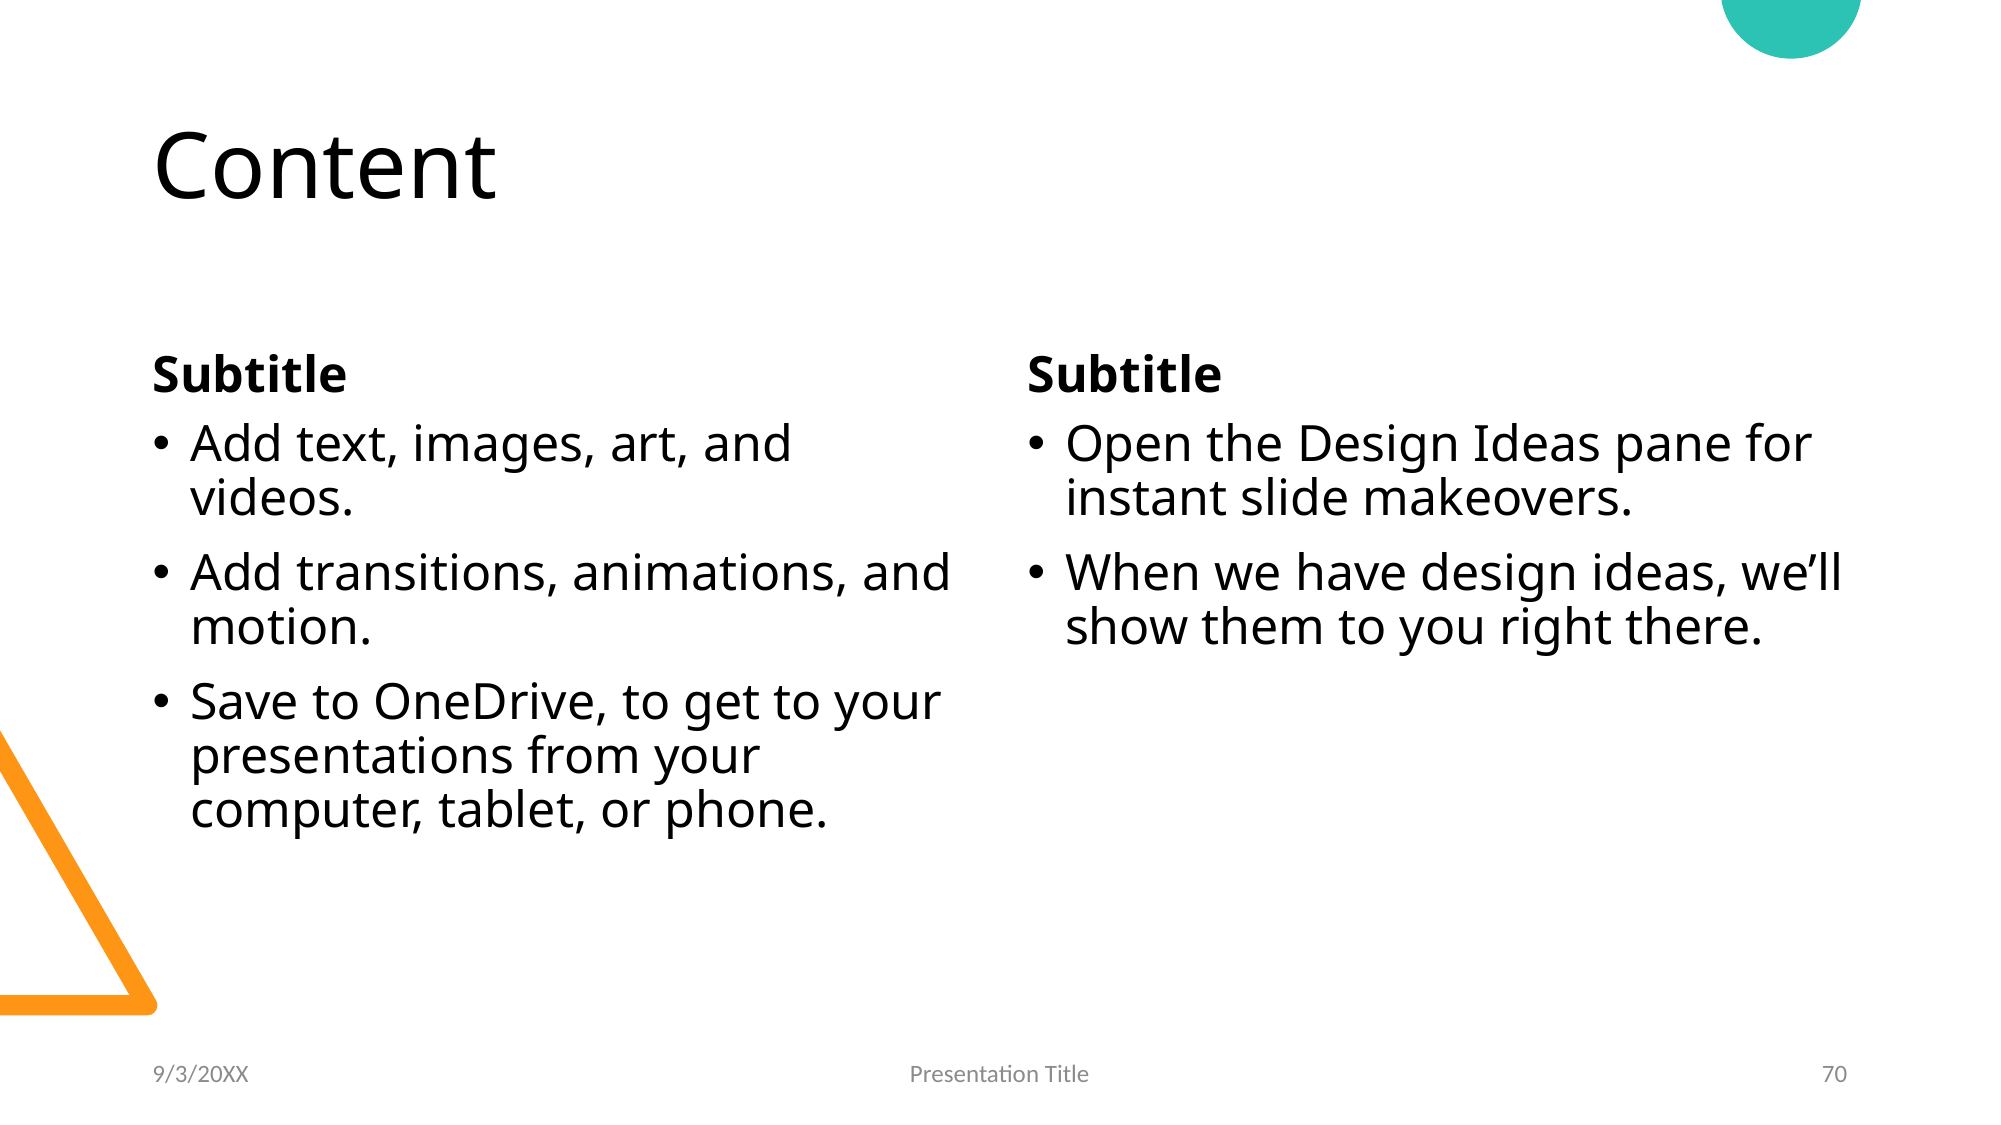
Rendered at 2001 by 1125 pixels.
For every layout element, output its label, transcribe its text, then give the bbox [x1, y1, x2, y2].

list Subtitle [1012, 275, 1863, 410]
footer Presentation Title [662, 1042, 1338, 1103]
title Content [137, 59, 1863, 278]
list Add text, images, art, and videos. Add transitions, animations, and motion. Save to OneDrive, to get to your presentations from your computer, tablet, or phone. [137, 410, 984, 1016]
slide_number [137, 1042, 588, 1103]
list Subtitle [137, 275, 984, 410]
list Open the Design Ideas pane for instant slide makeovers. When we have design ideas, we’ll show them to you right there. [1012, 410, 1863, 1016]
slide_number 70 [1412, 1042, 1863, 1103]
